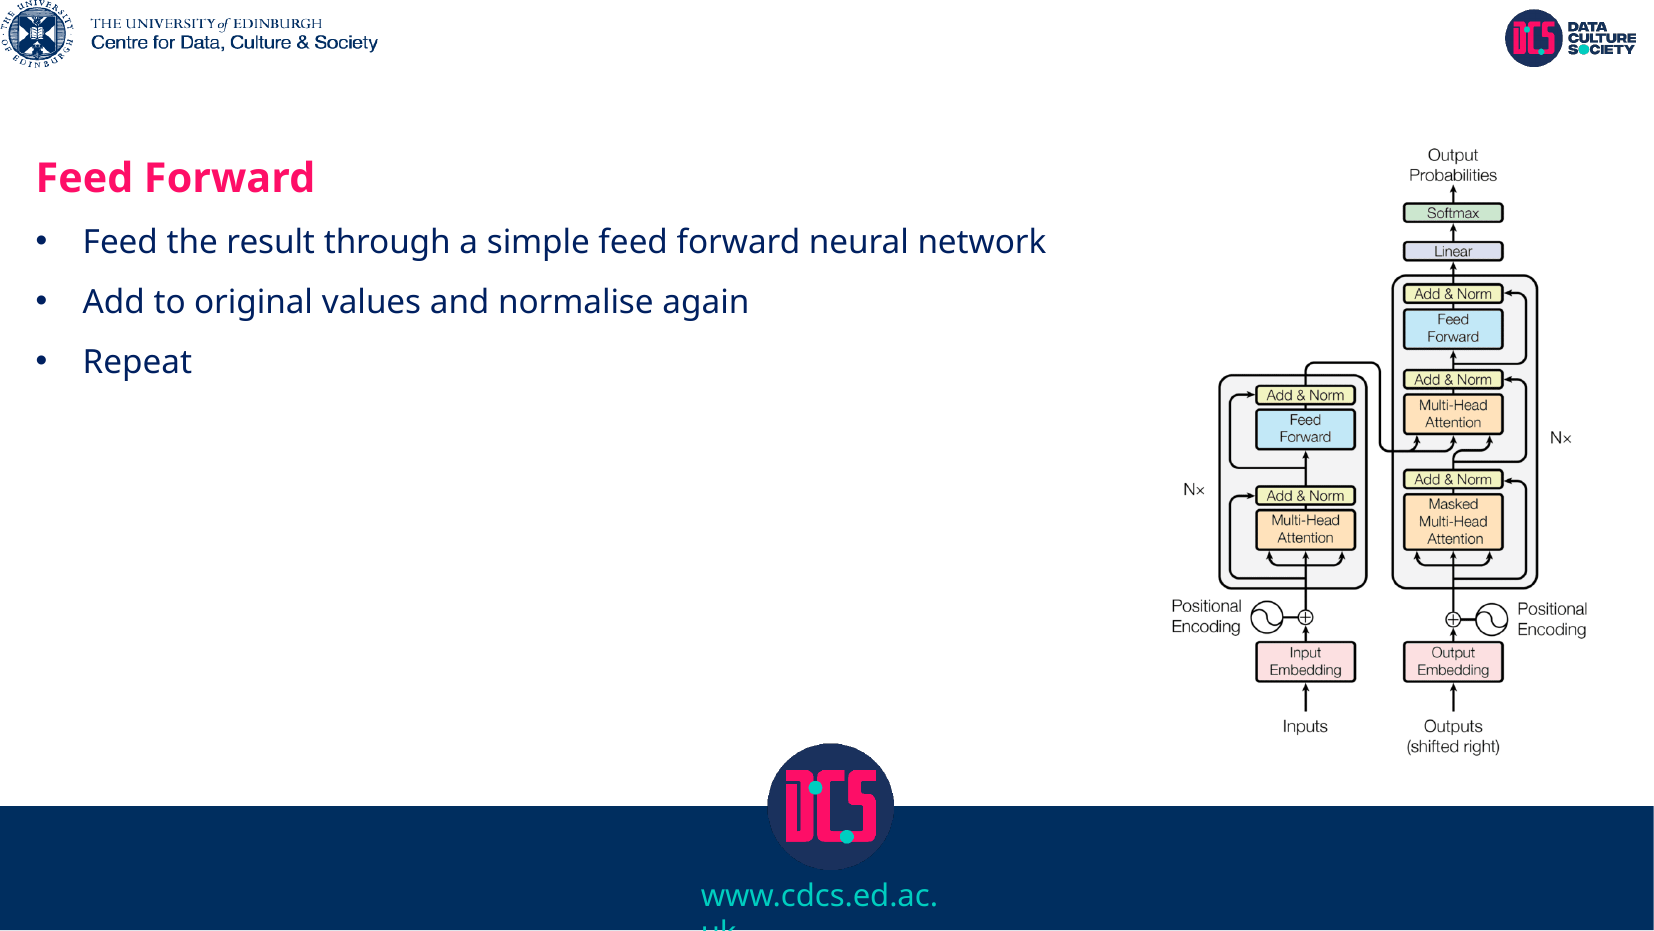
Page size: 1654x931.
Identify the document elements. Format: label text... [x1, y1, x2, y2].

picture [755, 731, 905, 881]
text_box www.cdcs.ed.ac.uk [686, 868, 968, 931]
picture [1496, 0, 1654, 123]
picture [0, 0, 378, 69]
text_box [0, 805, 755, 931]
picture [1151, 128, 1607, 770]
text_box Feed Forward Feed the result through a simple feed forward neural network Add to original values and normalise again Repeat [23, 82, 1137, 509]
text_box [905, 805, 1654, 931]
